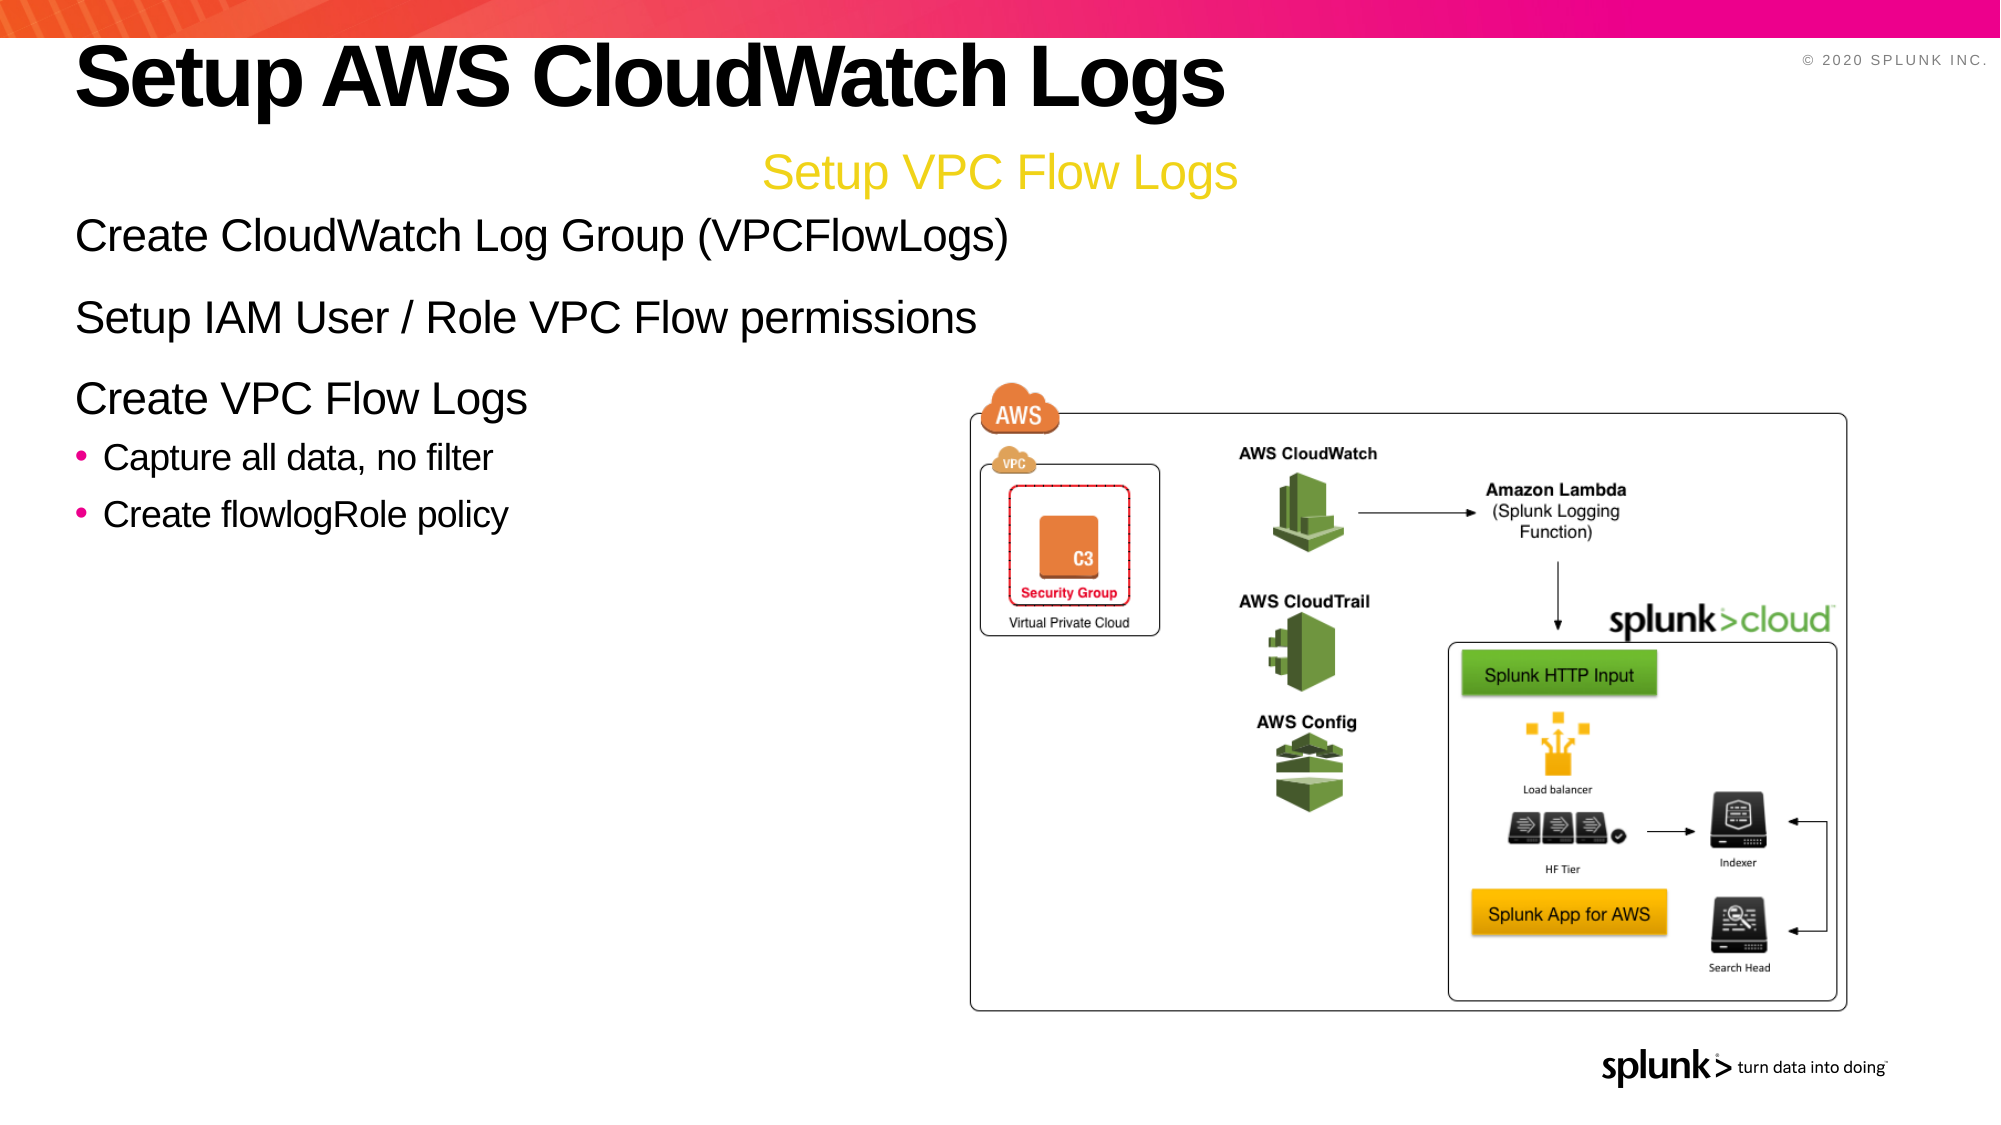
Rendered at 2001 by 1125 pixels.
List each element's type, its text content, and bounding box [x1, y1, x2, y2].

list Create CloudWatch Log Group (VPCFlowLogs) Setup IAM User / Role VPC Flow permissions Create VPC Flow Logs Capture all data, no filter Create flowlogRole policy [74, 210, 1926, 969]
subtitle Setup VPC Flow Logs [74, 144, 1926, 190]
picture [0, 0, 2000, 38]
title Setup AWS CloudWatch Logs [74, 50, 1926, 124]
picture [950, 373, 1926, 1090]
